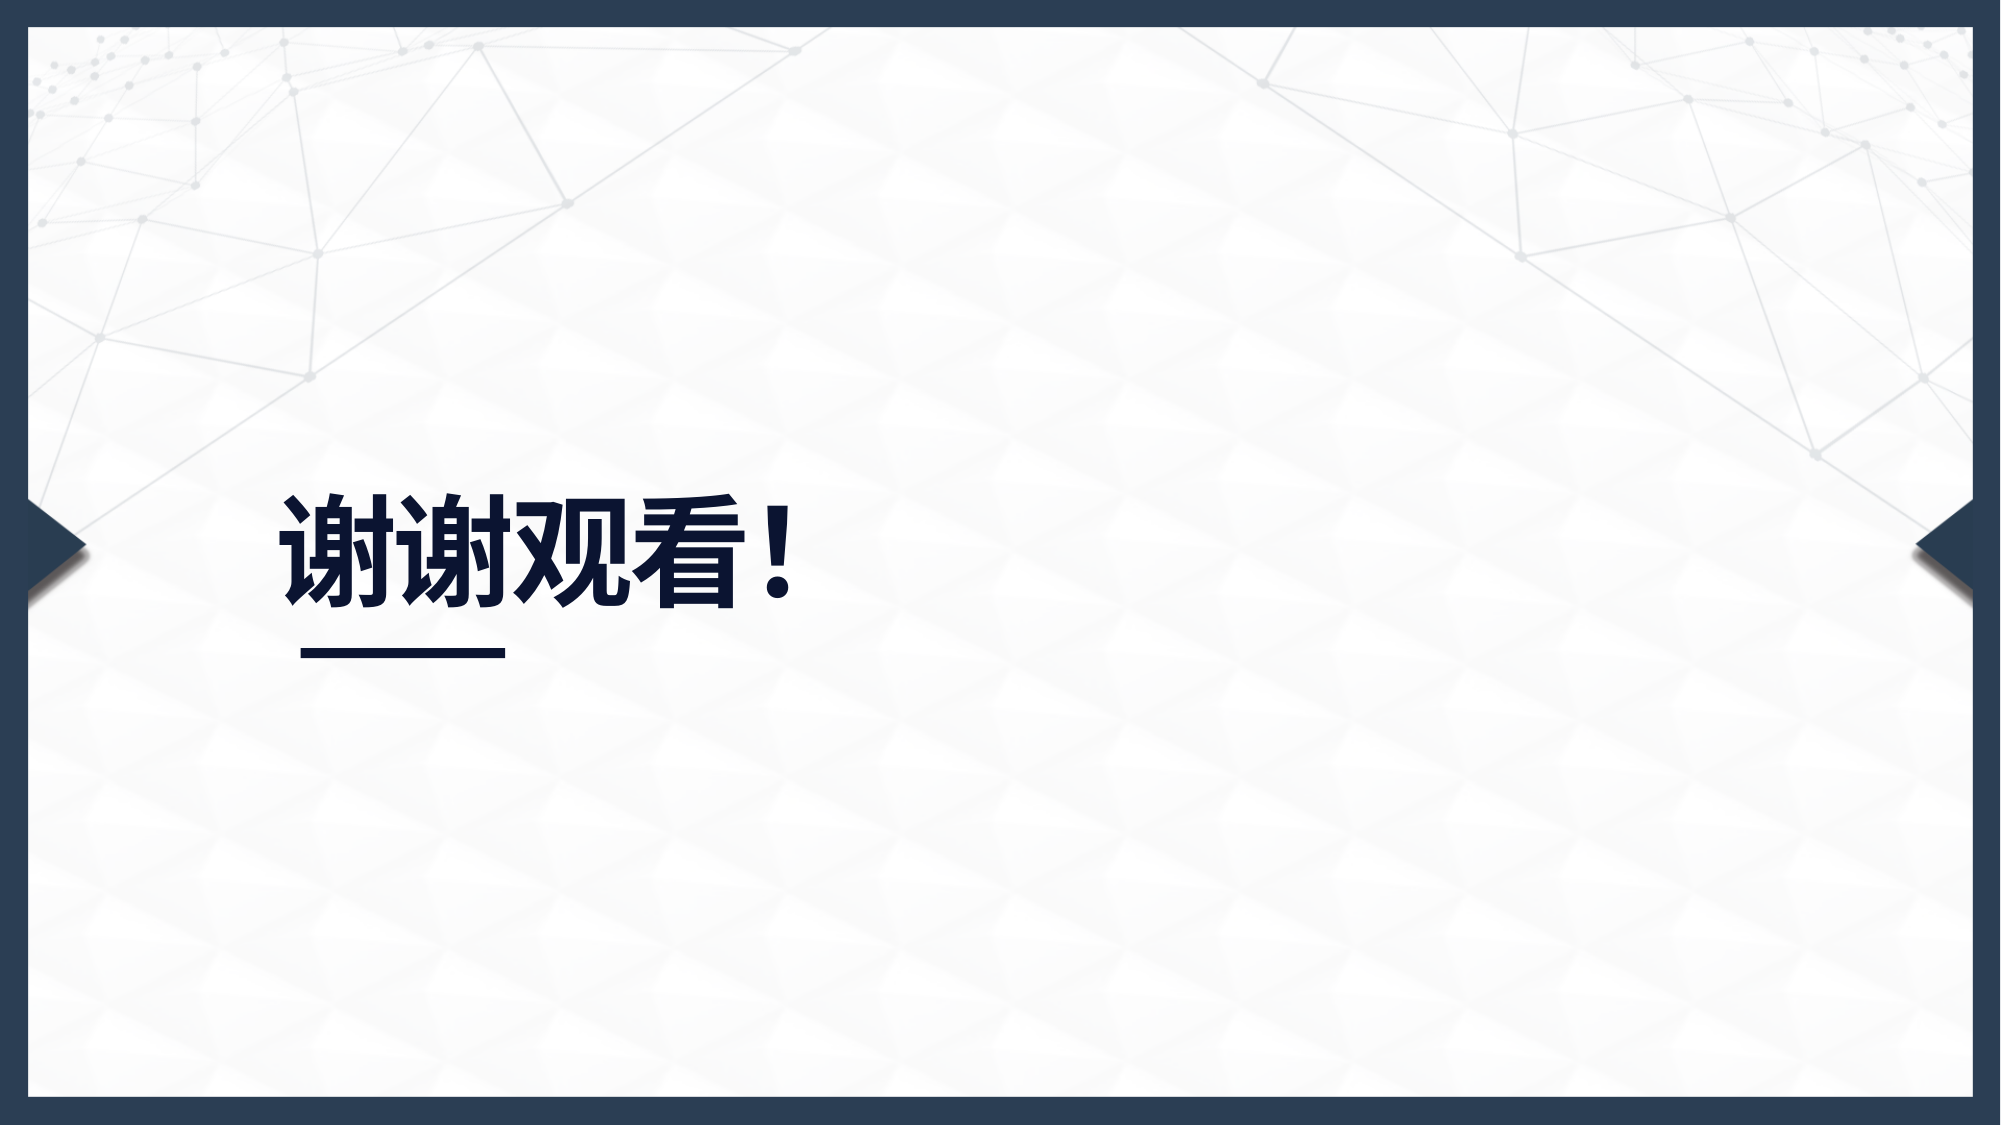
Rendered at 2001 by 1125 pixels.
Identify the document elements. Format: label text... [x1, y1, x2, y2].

text_box [299, 647, 506, 659]
text_box 谢谢观看！ [260, 467, 885, 629]
picture [0, 0, 2001, 1125]
